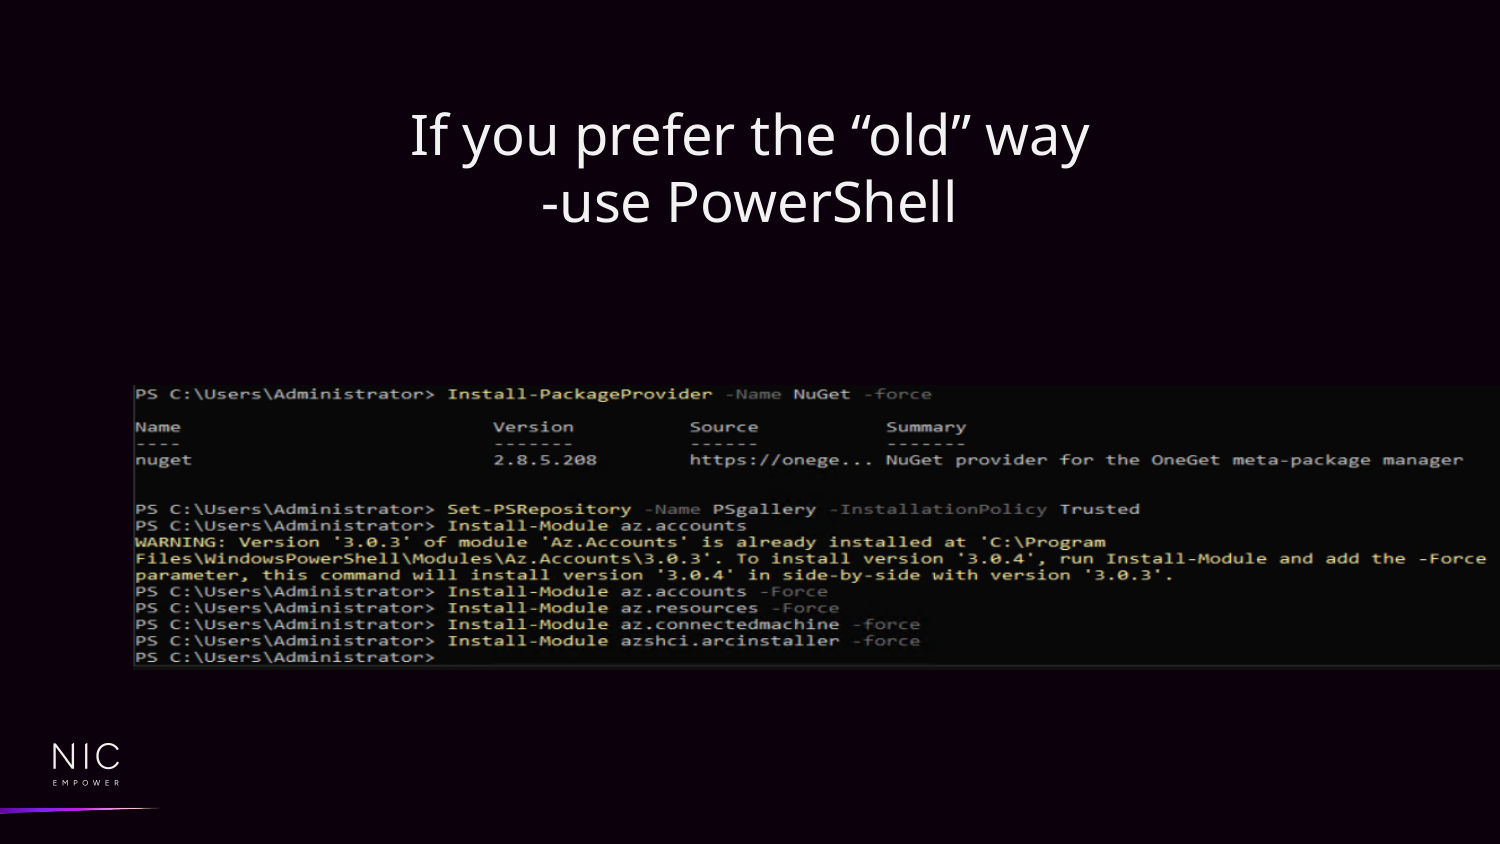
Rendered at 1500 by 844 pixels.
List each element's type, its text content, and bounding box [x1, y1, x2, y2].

title If you prefer the “old” way -use PowerShell [75, 91, 1425, 242]
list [132, 384, 1500, 671]
picture [0, 740, 160, 816]
